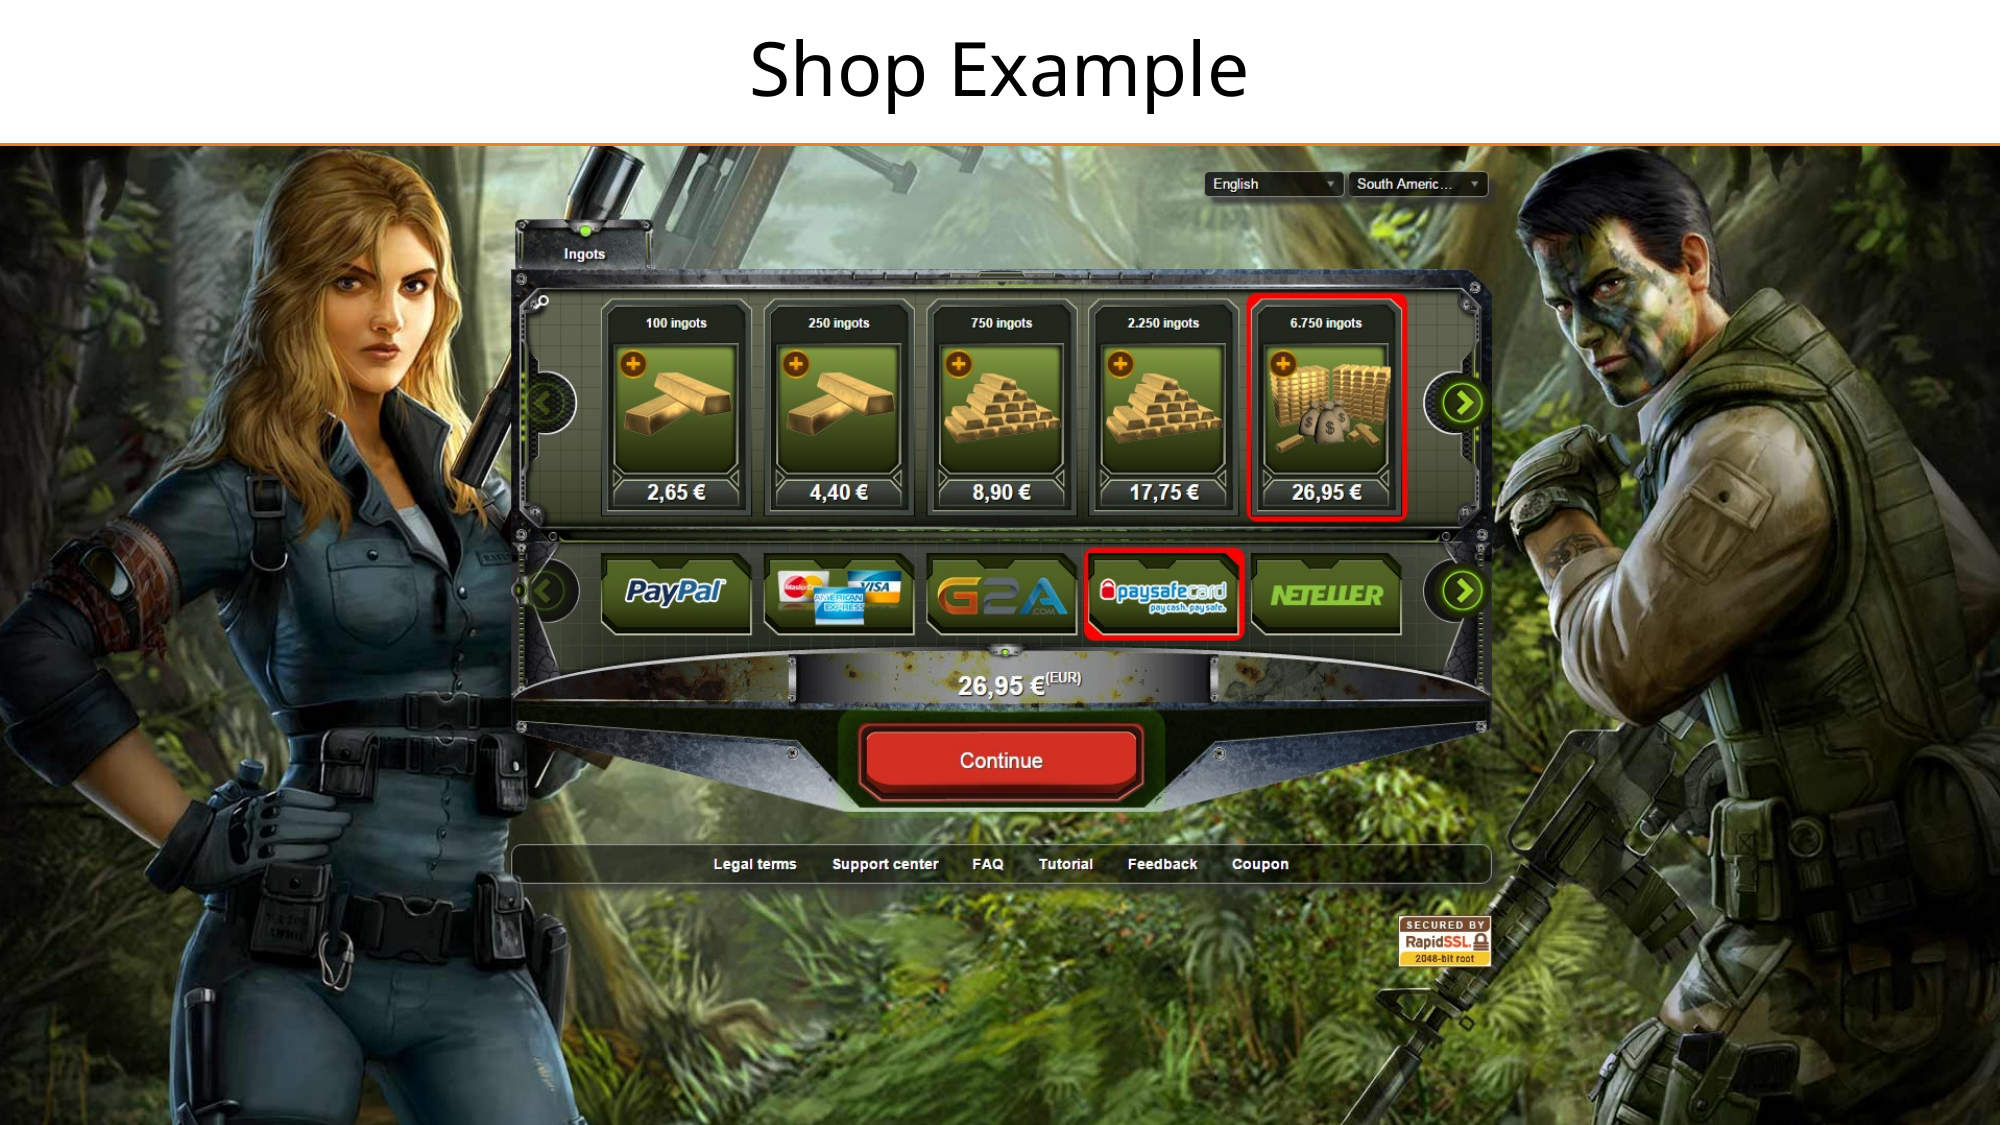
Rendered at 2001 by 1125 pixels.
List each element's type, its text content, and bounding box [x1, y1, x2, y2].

picture [0, 144, 2000, 1125]
title Shop Example [137, 0, 1862, 144]
